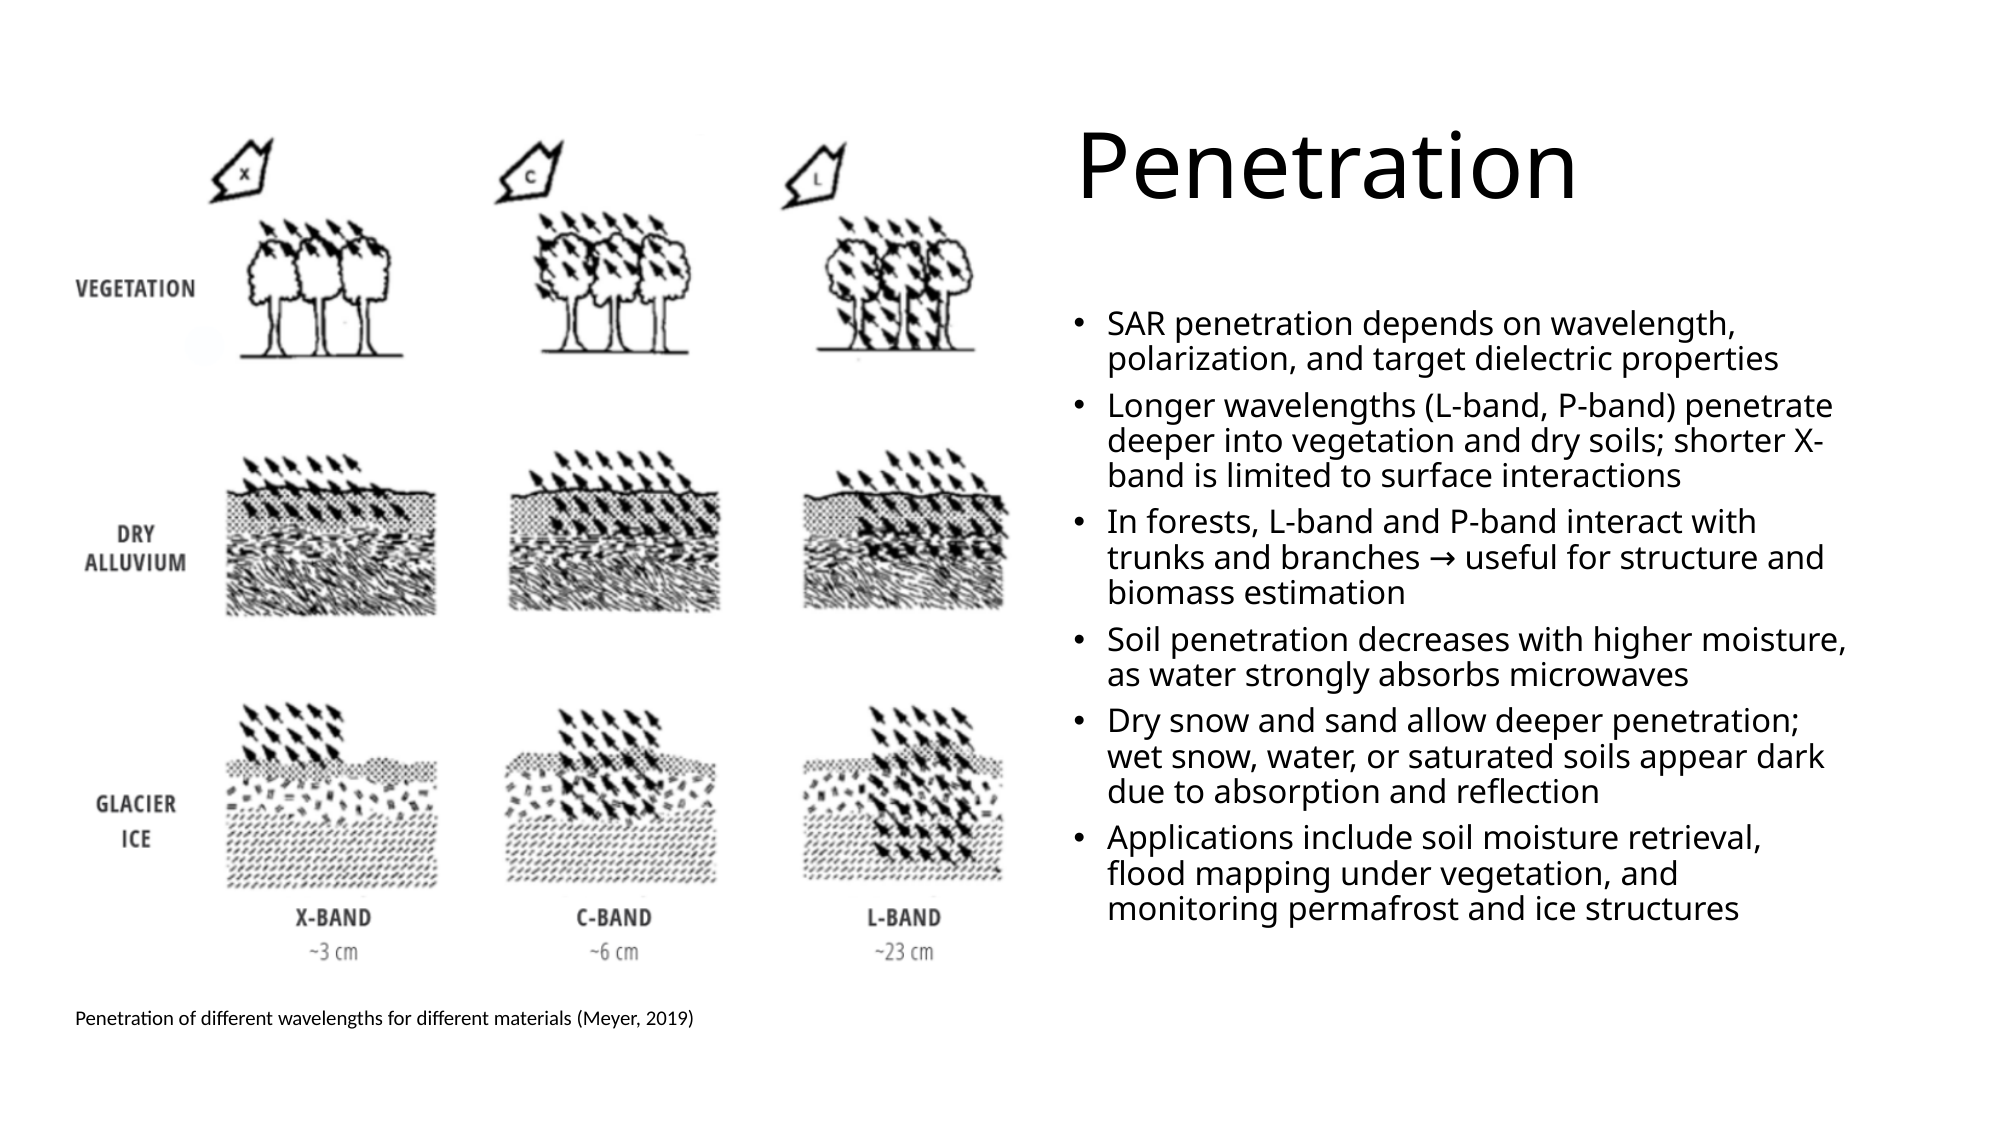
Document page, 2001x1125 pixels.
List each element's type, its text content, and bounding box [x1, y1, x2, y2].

list SAR penetration depends on wavelength, polarization, and target dielectric properties Longer wavelengths (L-band, P-band) penetrate deeper into vegetation and dry soils; shorter X-band is limited to surface interactions In forests, L-band and P-band interact with trunks and branches → useful for structure and biomass estimation Soil penetration decreases with higher moisture, as water strongly absorbs microwaves Dry snow and sand allow deeper penetration; wet snow, water, or saturated soils appear dark due to absorption and reflection Applications include soil moisture retrieval, flood mapping under vegetation, and monitoring permafrost and ice structures [1058, 299, 1863, 1014]
text_box Penetration of different wavelengths for different materials (Meyer, 2019) [60, 997, 1061, 1038]
title Penetration [1060, 59, 1863, 278]
picture [36, 127, 1036, 998]
